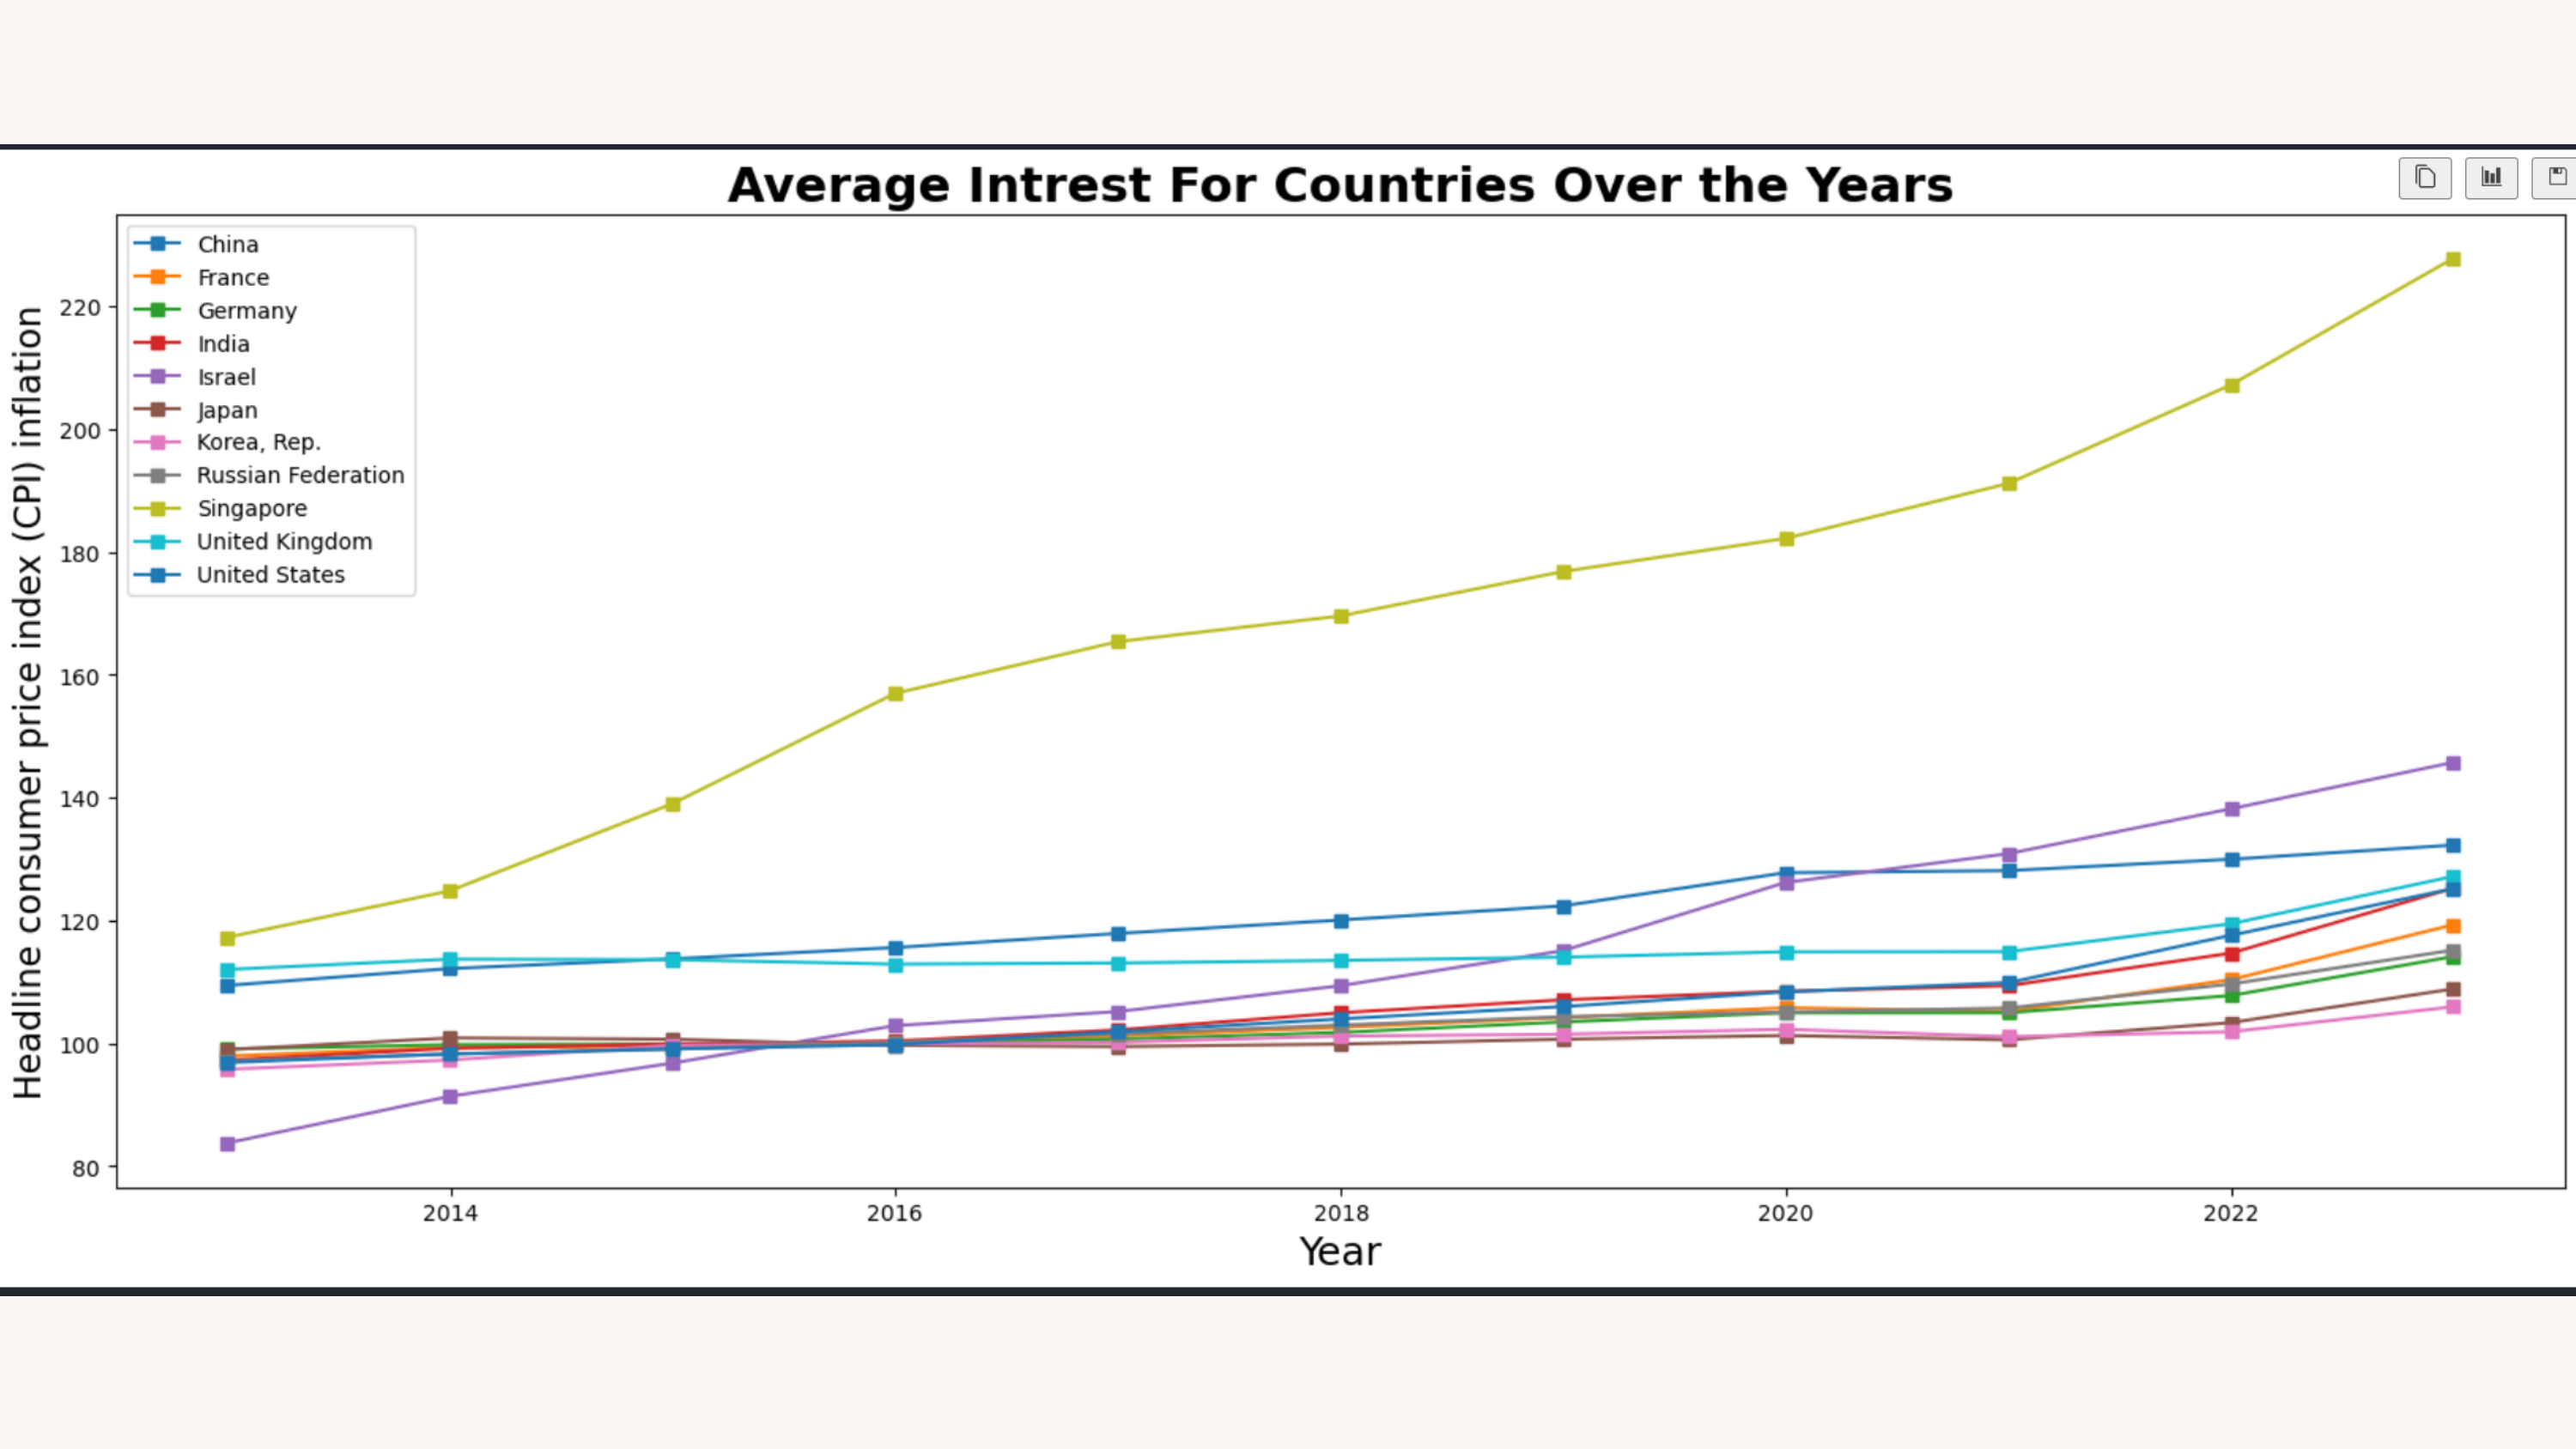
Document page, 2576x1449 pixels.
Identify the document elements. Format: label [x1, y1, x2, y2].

text_box [0, 144, 2576, 1296]
